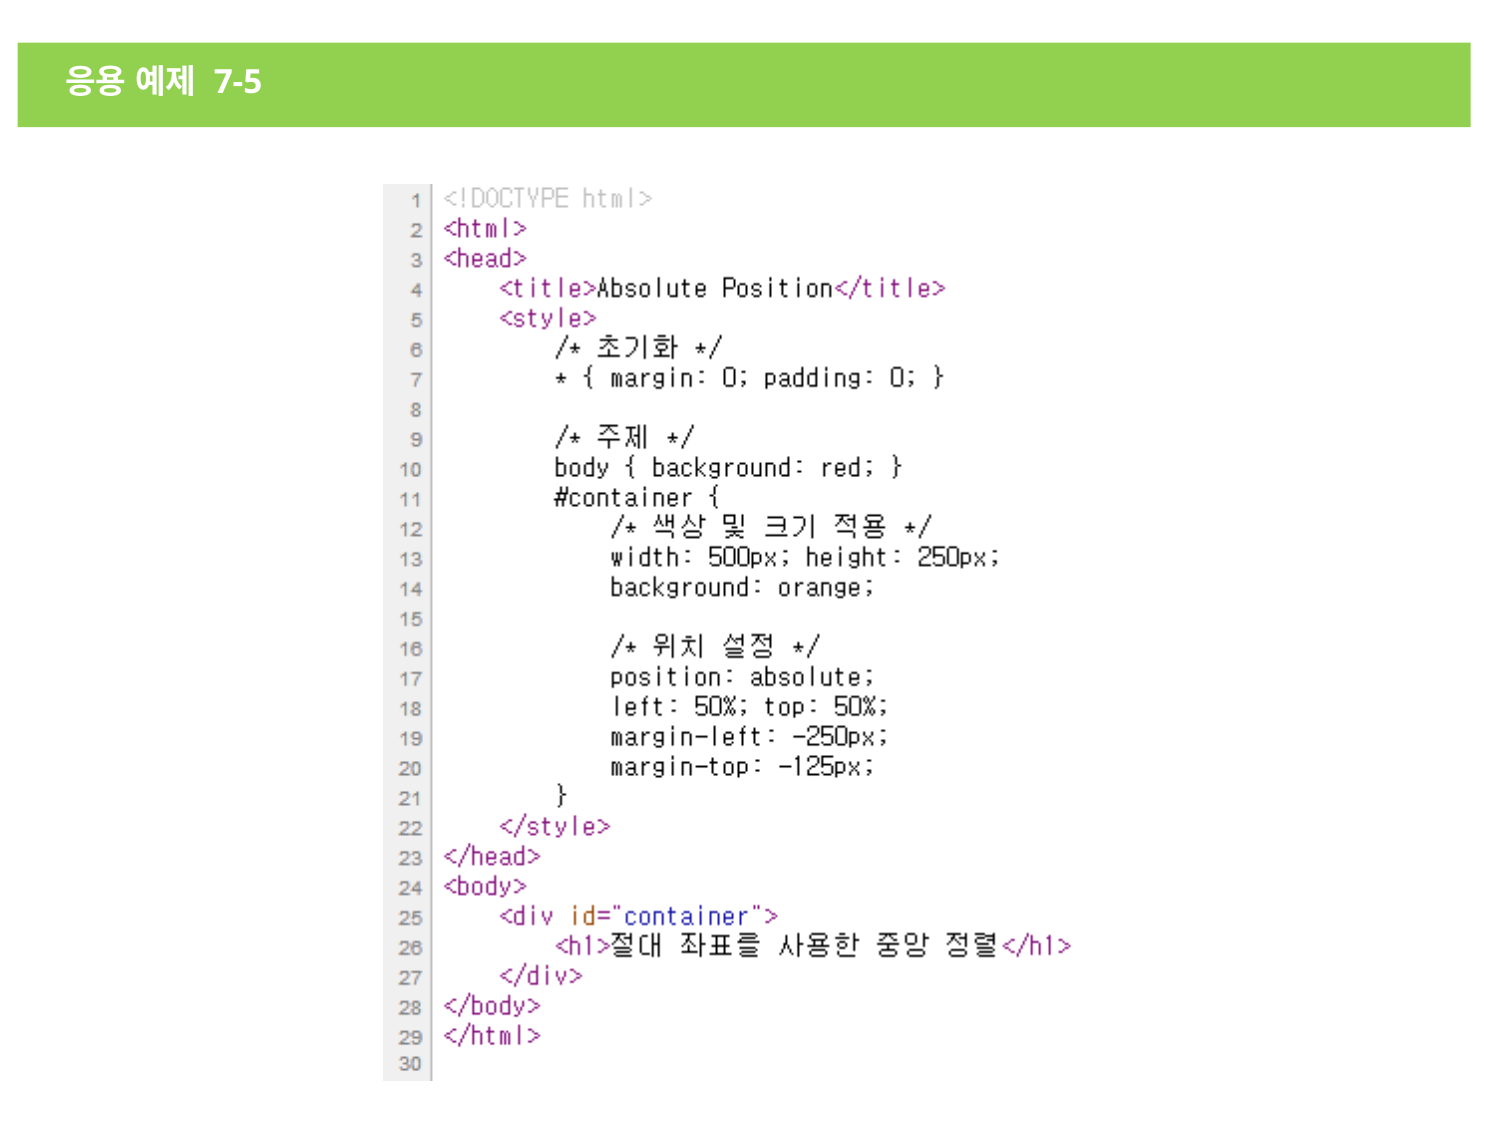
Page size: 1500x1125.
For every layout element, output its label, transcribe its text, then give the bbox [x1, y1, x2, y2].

list 응용 예제 7-5 [24, 52, 278, 102]
picture [383, 184, 1105, 1081]
